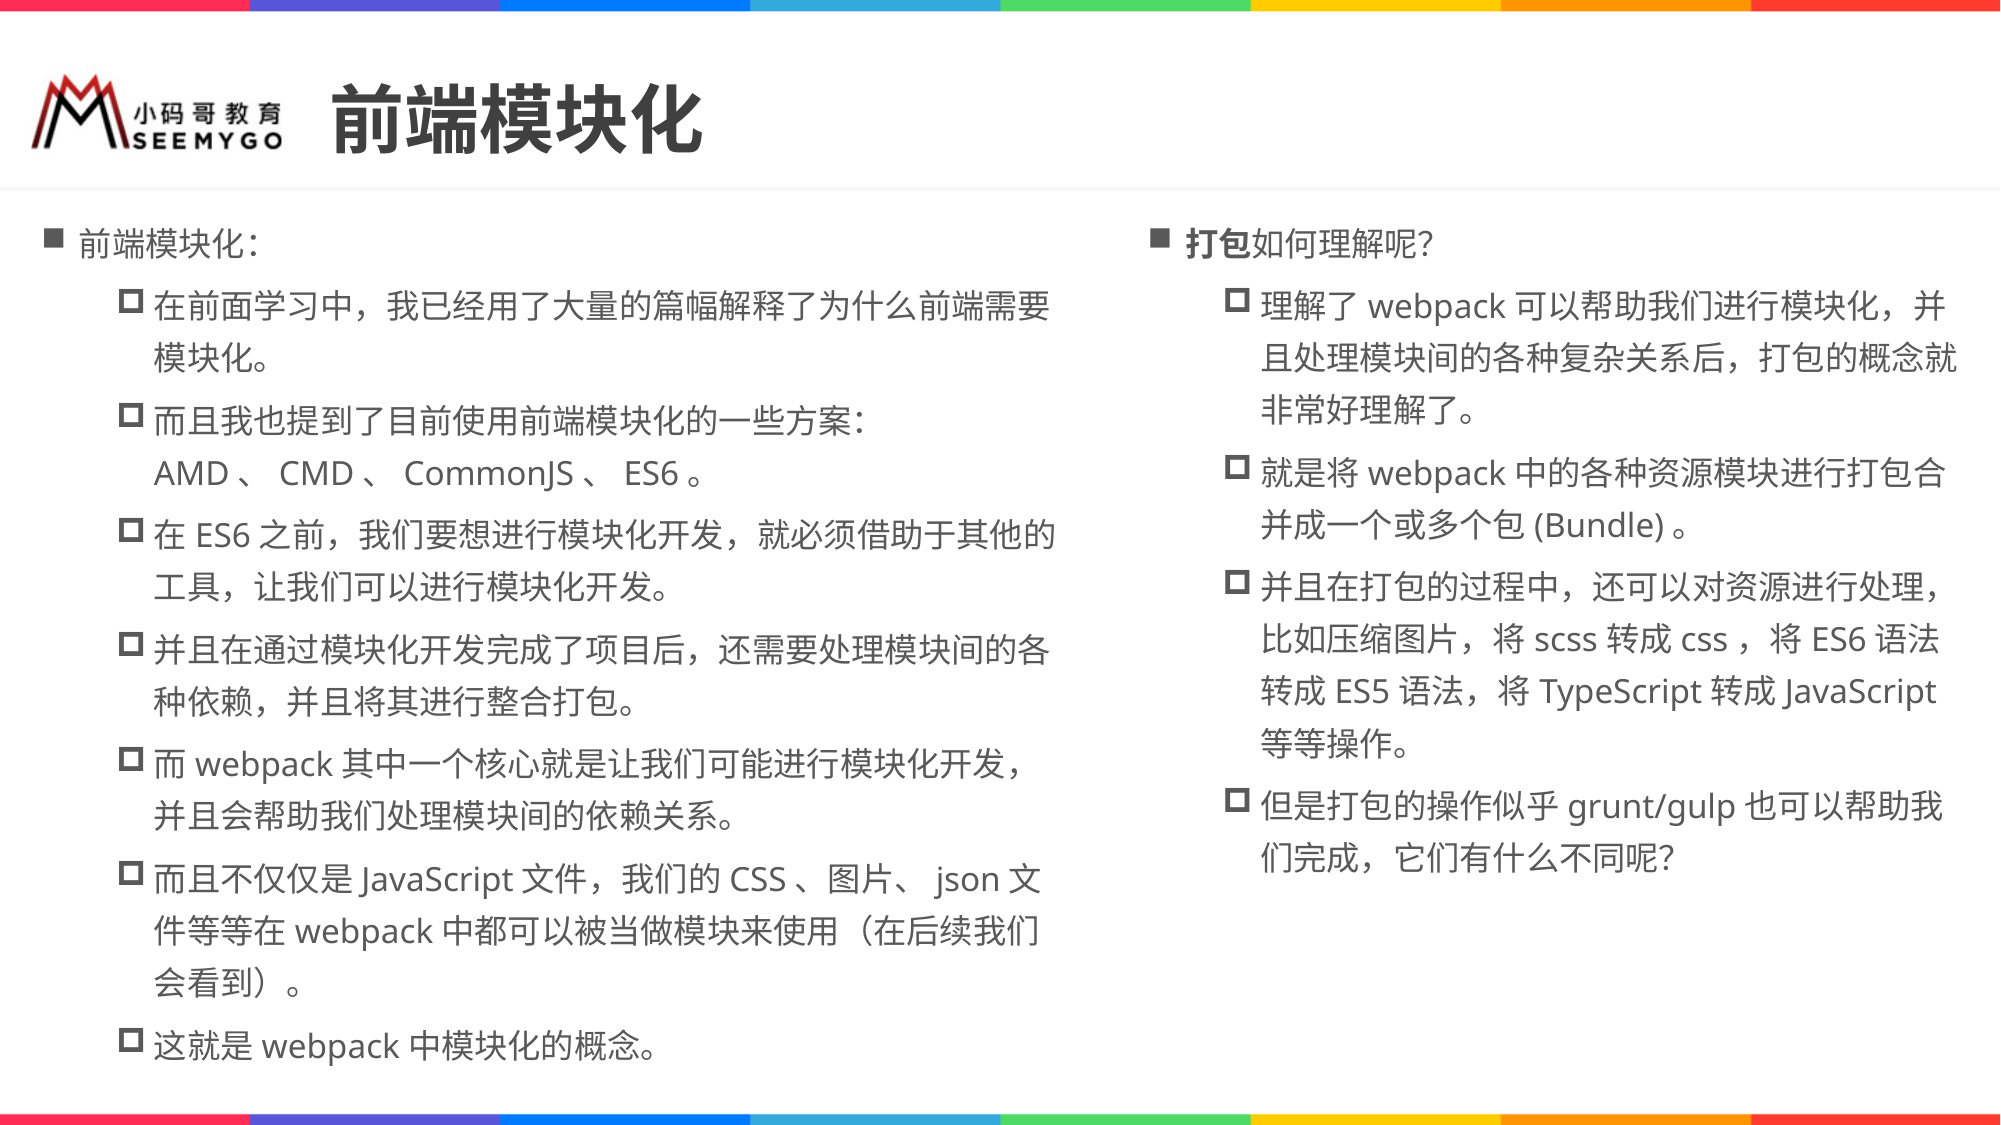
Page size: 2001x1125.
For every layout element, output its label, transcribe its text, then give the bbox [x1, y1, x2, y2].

list 前端模块化： 在前面学习中，我已经用了大量的篇幅解释了为什么前端需要模块化。 而且我也提到了目前使用前端模块化的一些方案：AMD、CMD、CommonJS、ES6。 在ES6之前，我们要想进行模块化开发，就必须借助于其他的工具，让我们可以进行模块化开发。 并且在通过模块化开发完成了项目后，还需要处理模块间的各种依赖，并且将其进行整合打包。 而webpack其中一个核心就是让我们可能进行模块化开发，并且会帮助我们处理模块间的依赖关系。 而且不仅仅是JavaScript文件，我们的CSS、图片、json文件等等在webpack中都可以被当做模块来使用（在后续我们会看到）。 这就是webpack中模块化的概念。 [26, 203, 1079, 1097]
title 前端模块化 [314, 64, 1968, 182]
text_box 打包如何理解呢？ 理解了webpack可以帮助我们进行模块化，并且处理模块间的各种复杂关系后，打包的概念就非常好理解了。 就是将webpack中的各种资源模块进行打包合并成一个或多个包(Bundle)。 并且在打包的过程中，还可以对资源进行处理，比如压缩图片，将scss转成css，将ES6语法转成ES5语法，将TypeScript转成JavaScript等等操作。 但是打包的操作似乎grunt/gulp也可以帮助我们完成，它们有什么不同呢？ [1132, 203, 1978, 1097]
picture [0, 0, 2001, 1125]
